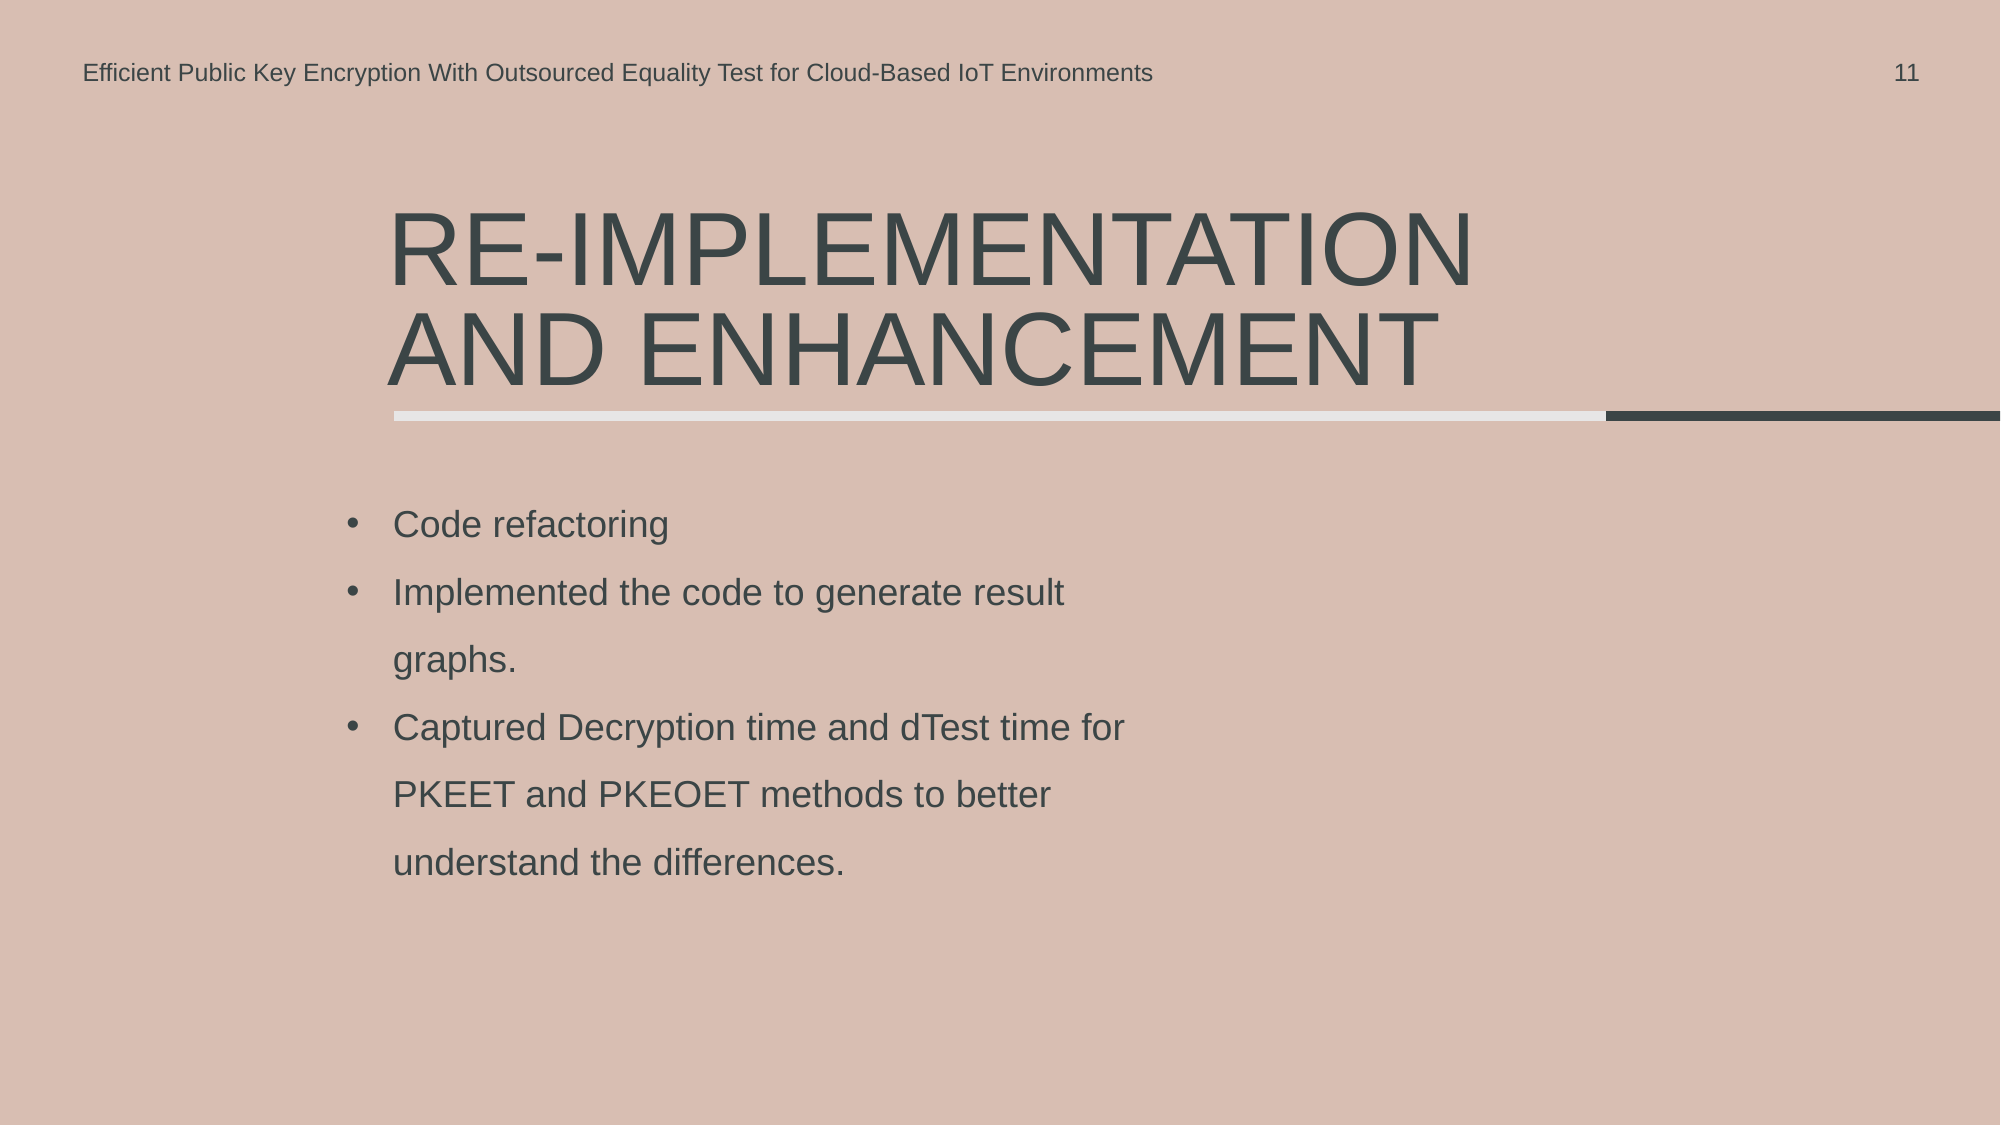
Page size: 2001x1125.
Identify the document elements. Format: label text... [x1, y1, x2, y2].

footer Efficient Public Key Encryption With Outsourced Equality Test for Cloud-Based IoT Environments [67, 49, 1173, 95]
slide_number 11 [1660, 49, 1935, 95]
list Code refactoring Implemented the code to generate result graphs. Captured Decryption time and dTest time for PKEET and PKEOET methods to better understand the differences. [331, 470, 1935, 988]
title Re-implementation and enhancement [372, 198, 1603, 314]
